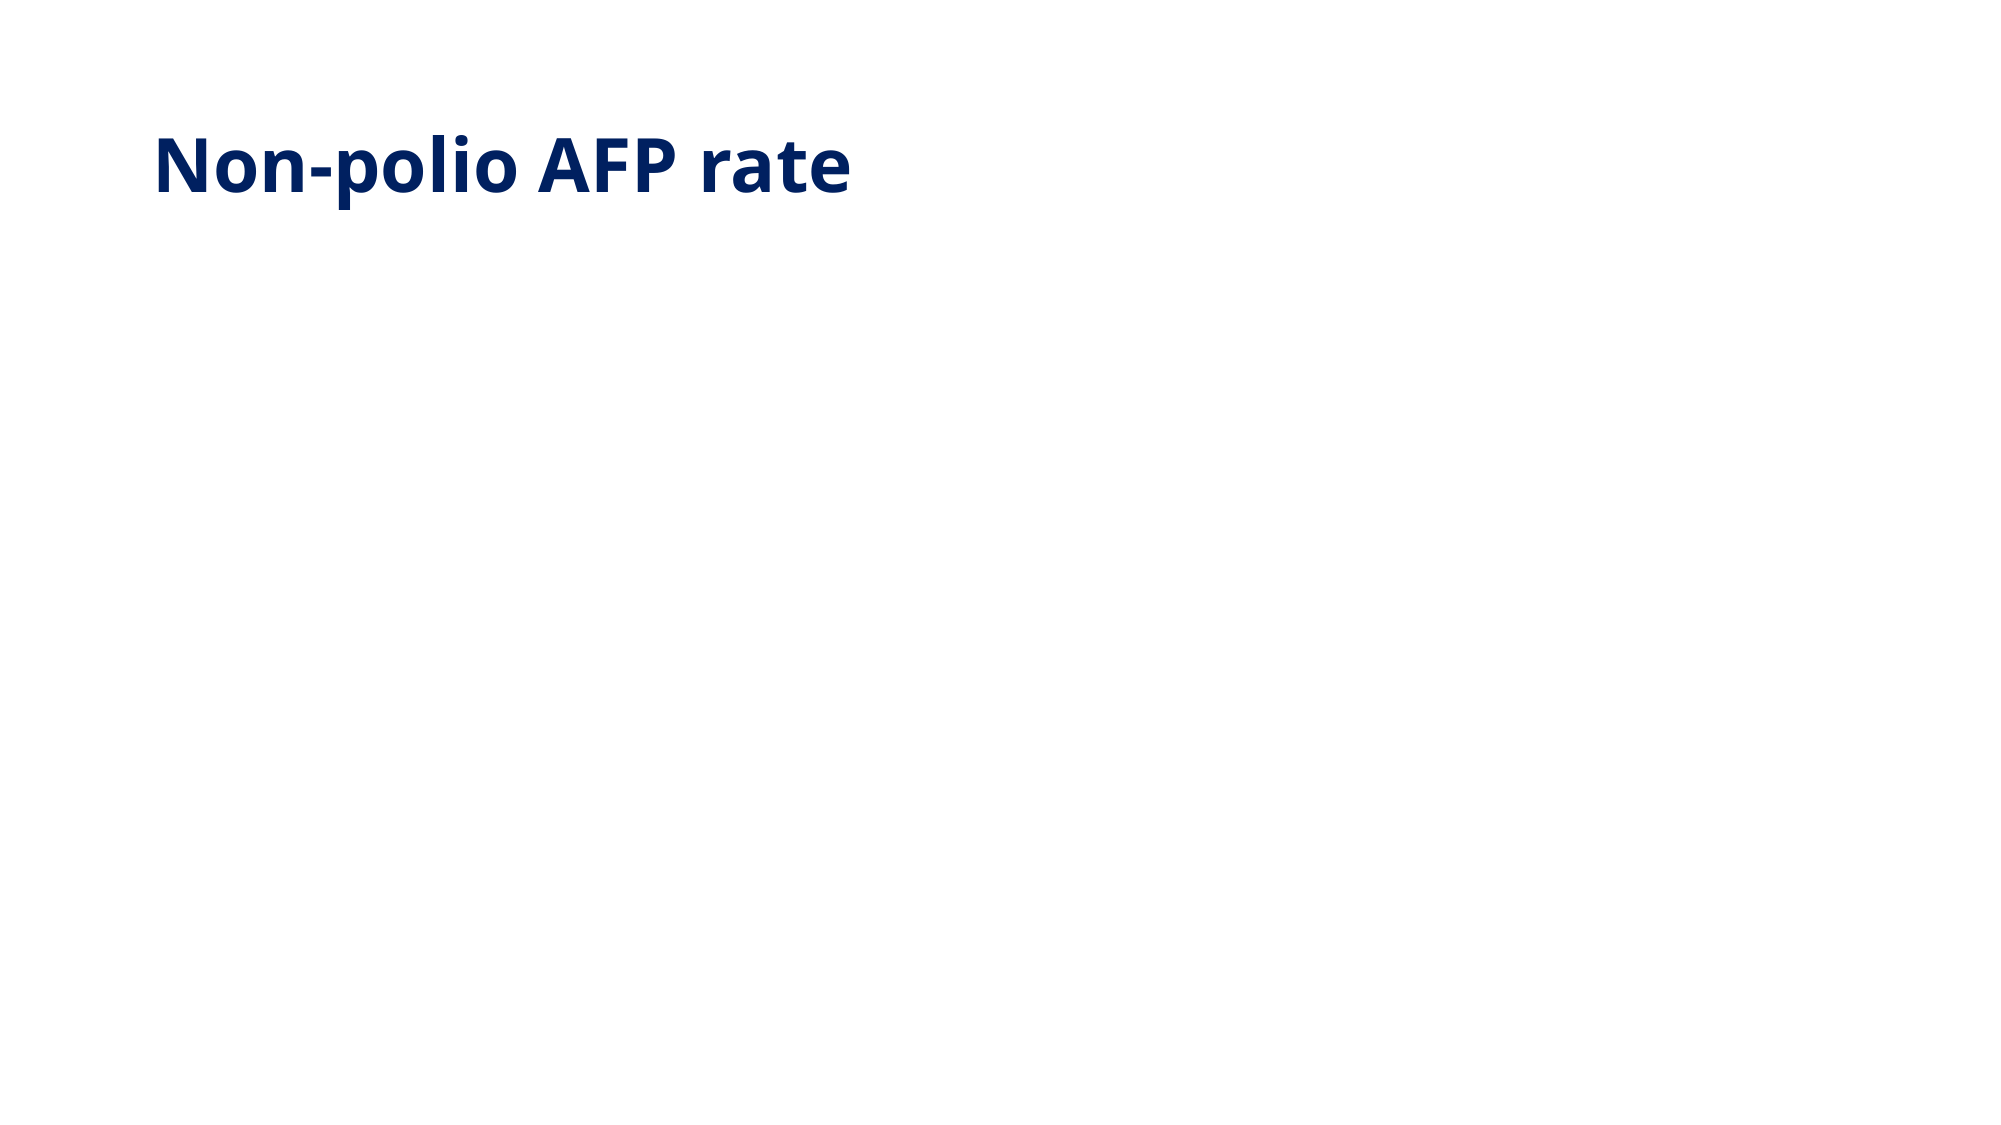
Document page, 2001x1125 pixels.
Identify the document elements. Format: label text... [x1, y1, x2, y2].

title Non-polio AFP rate [137, 59, 1863, 278]
